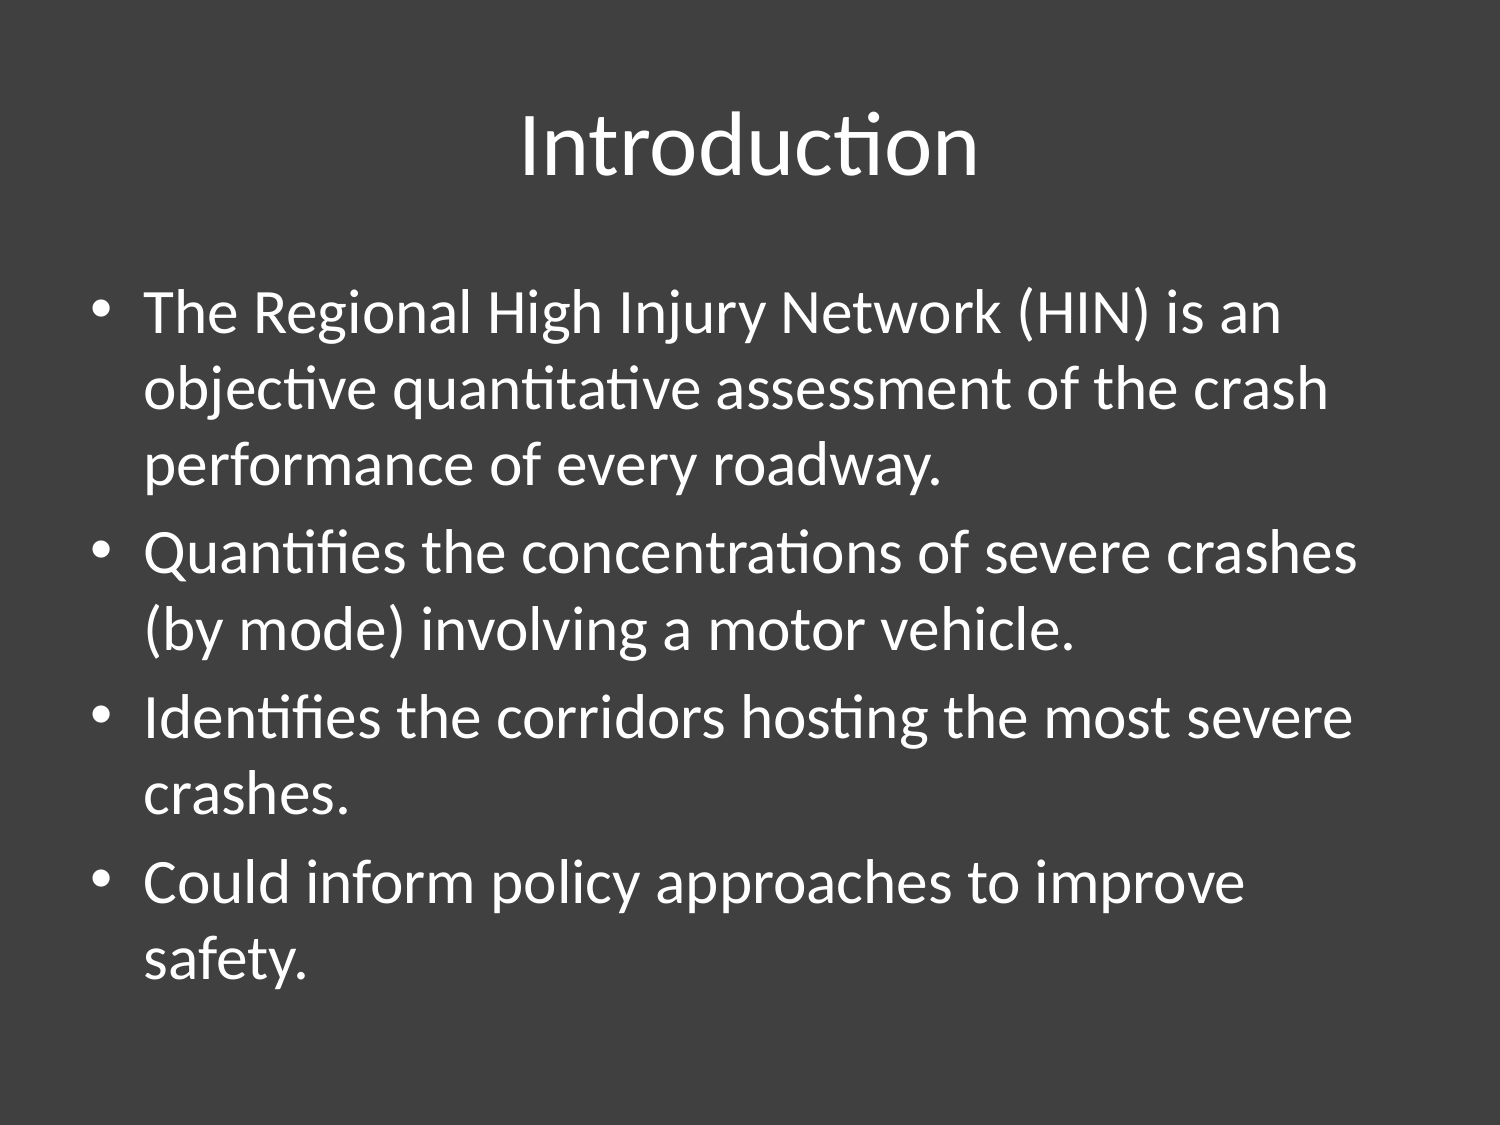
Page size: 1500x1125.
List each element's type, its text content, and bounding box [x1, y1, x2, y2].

title Introduction [75, 45, 1425, 233]
list The Regional High Injury Network (HIN) is an objective quantitative assessment of the crash performance of every roadway. Quantifies the concentrations of severe crashes (by mode) involving a motor vehicle. Identifies the corridors hosting the most severe crashes. Could inform policy approaches to improve safety. [75, 262, 1425, 1005]
